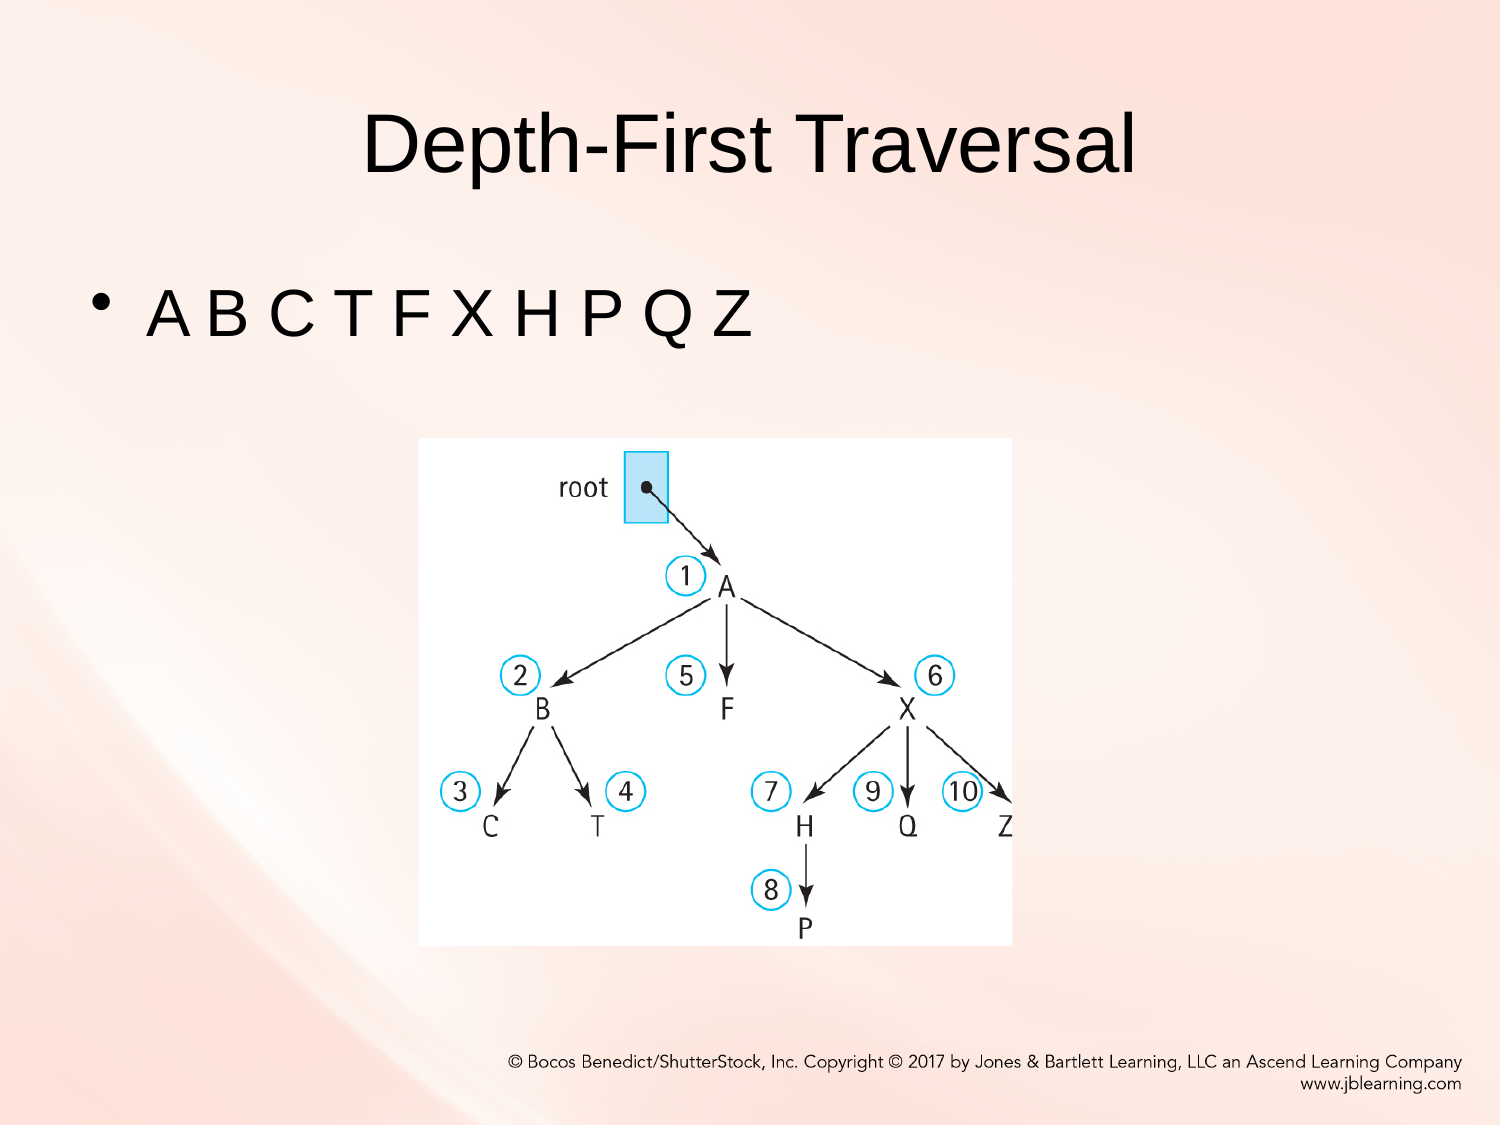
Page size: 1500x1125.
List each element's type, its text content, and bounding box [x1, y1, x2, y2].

title Depth-First Traversal [75, 45, 1425, 233]
list A B C T F X H P Q Z [75, 262, 1425, 1005]
picture [0, 0, 1500, 1125]
